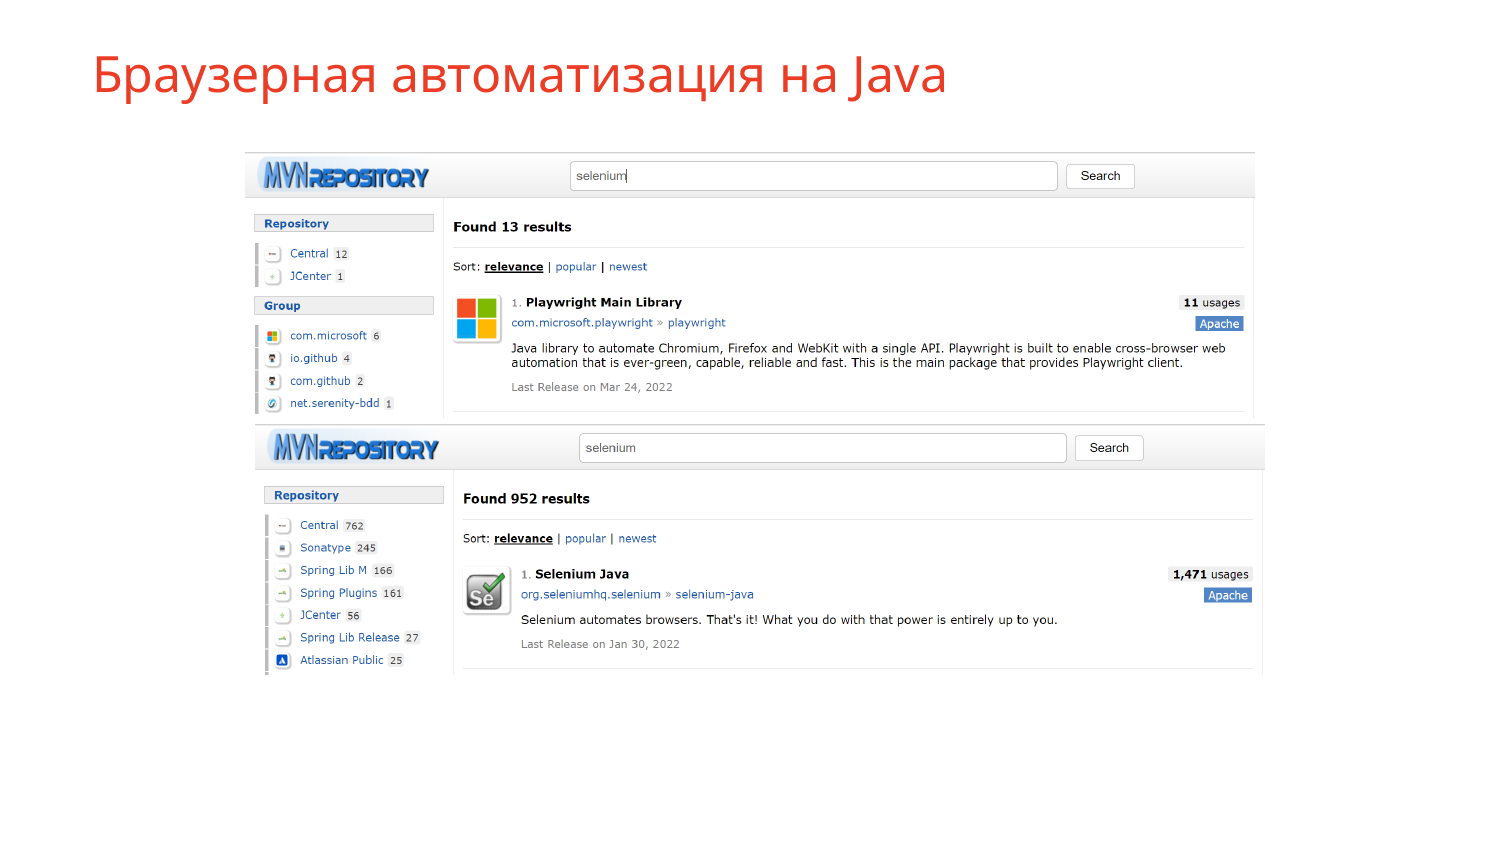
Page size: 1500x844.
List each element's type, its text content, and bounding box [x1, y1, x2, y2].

text_box Браузерная автоматизация на Java [92, 26, 1070, 117]
picture [245, 145, 1266, 675]
